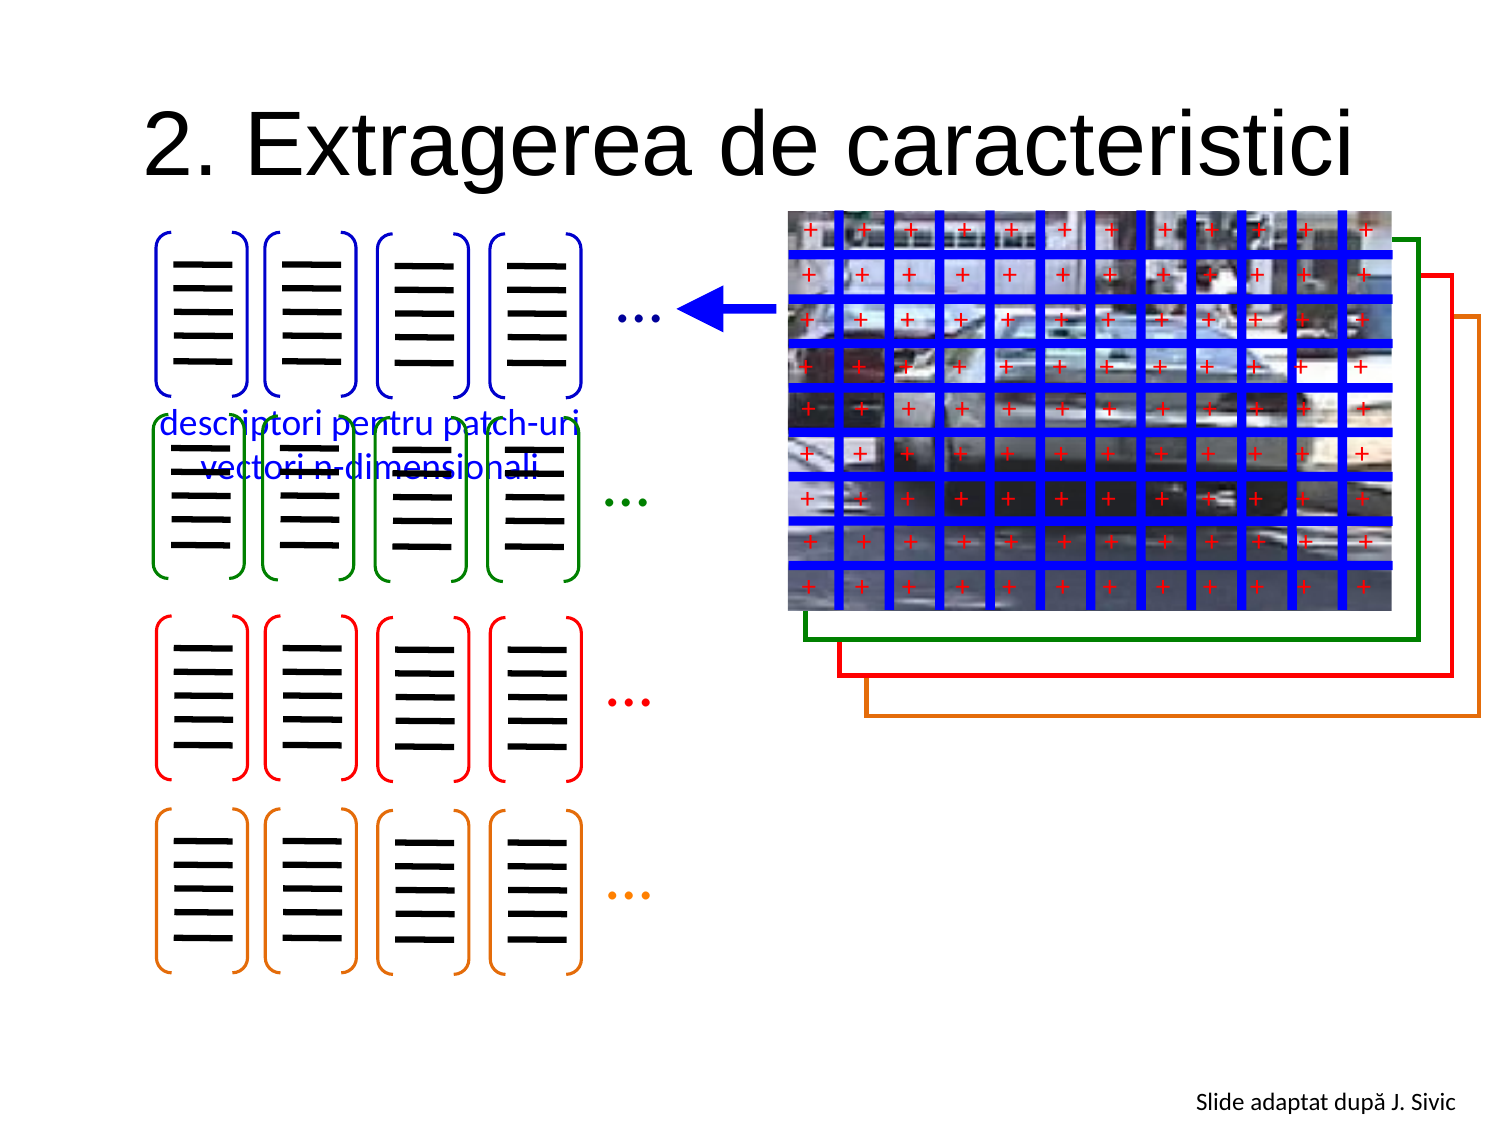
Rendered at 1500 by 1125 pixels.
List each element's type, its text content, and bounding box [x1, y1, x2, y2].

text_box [152, 414, 666, 582]
text_box [805, 618, 1419, 640]
text_box [866, 316, 1480, 717]
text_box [155, 232, 689, 399]
text_box [693, 298, 777, 320]
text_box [783, 202, 1426, 611]
text_box [839, 275, 1452, 676]
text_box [156, 808, 669, 975]
text_box descriptori pentru patch-uri vectori n-dimensionali [107, 390, 633, 495]
text_box Slide adaptat după J. Sivic [1181, 1078, 1500, 1123]
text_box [156, 615, 669, 782]
title 2. Extragerea de caracteristici [75, 45, 1425, 233]
